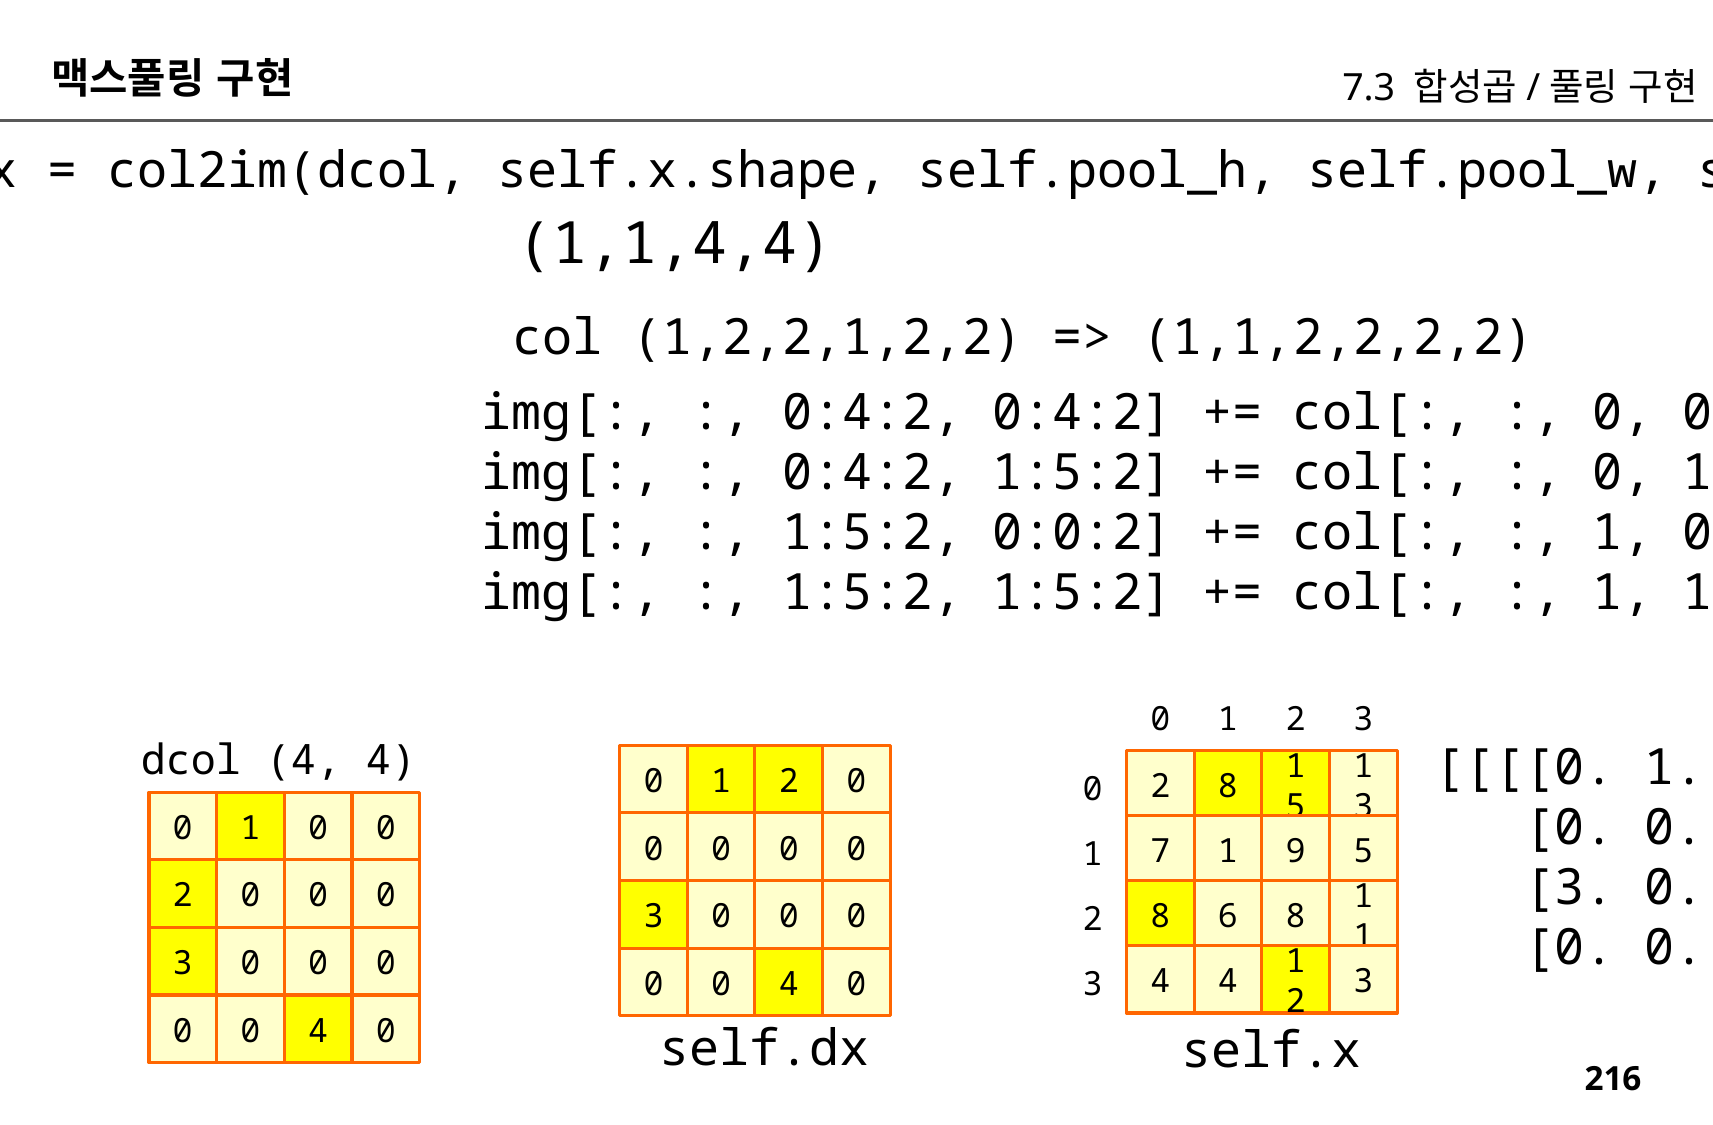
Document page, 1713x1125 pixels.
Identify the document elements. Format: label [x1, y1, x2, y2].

text_box [916, 44, 1713, 111]
text_box [618, 743, 892, 1084]
text_box [1057, 681, 1399, 1086]
text_box [11, 13, 803, 105]
text_box [1419, 726, 1713, 982]
text_box [0, 130, 1713, 282]
text_box [467, 297, 1713, 627]
text_box [126, 725, 442, 1065]
